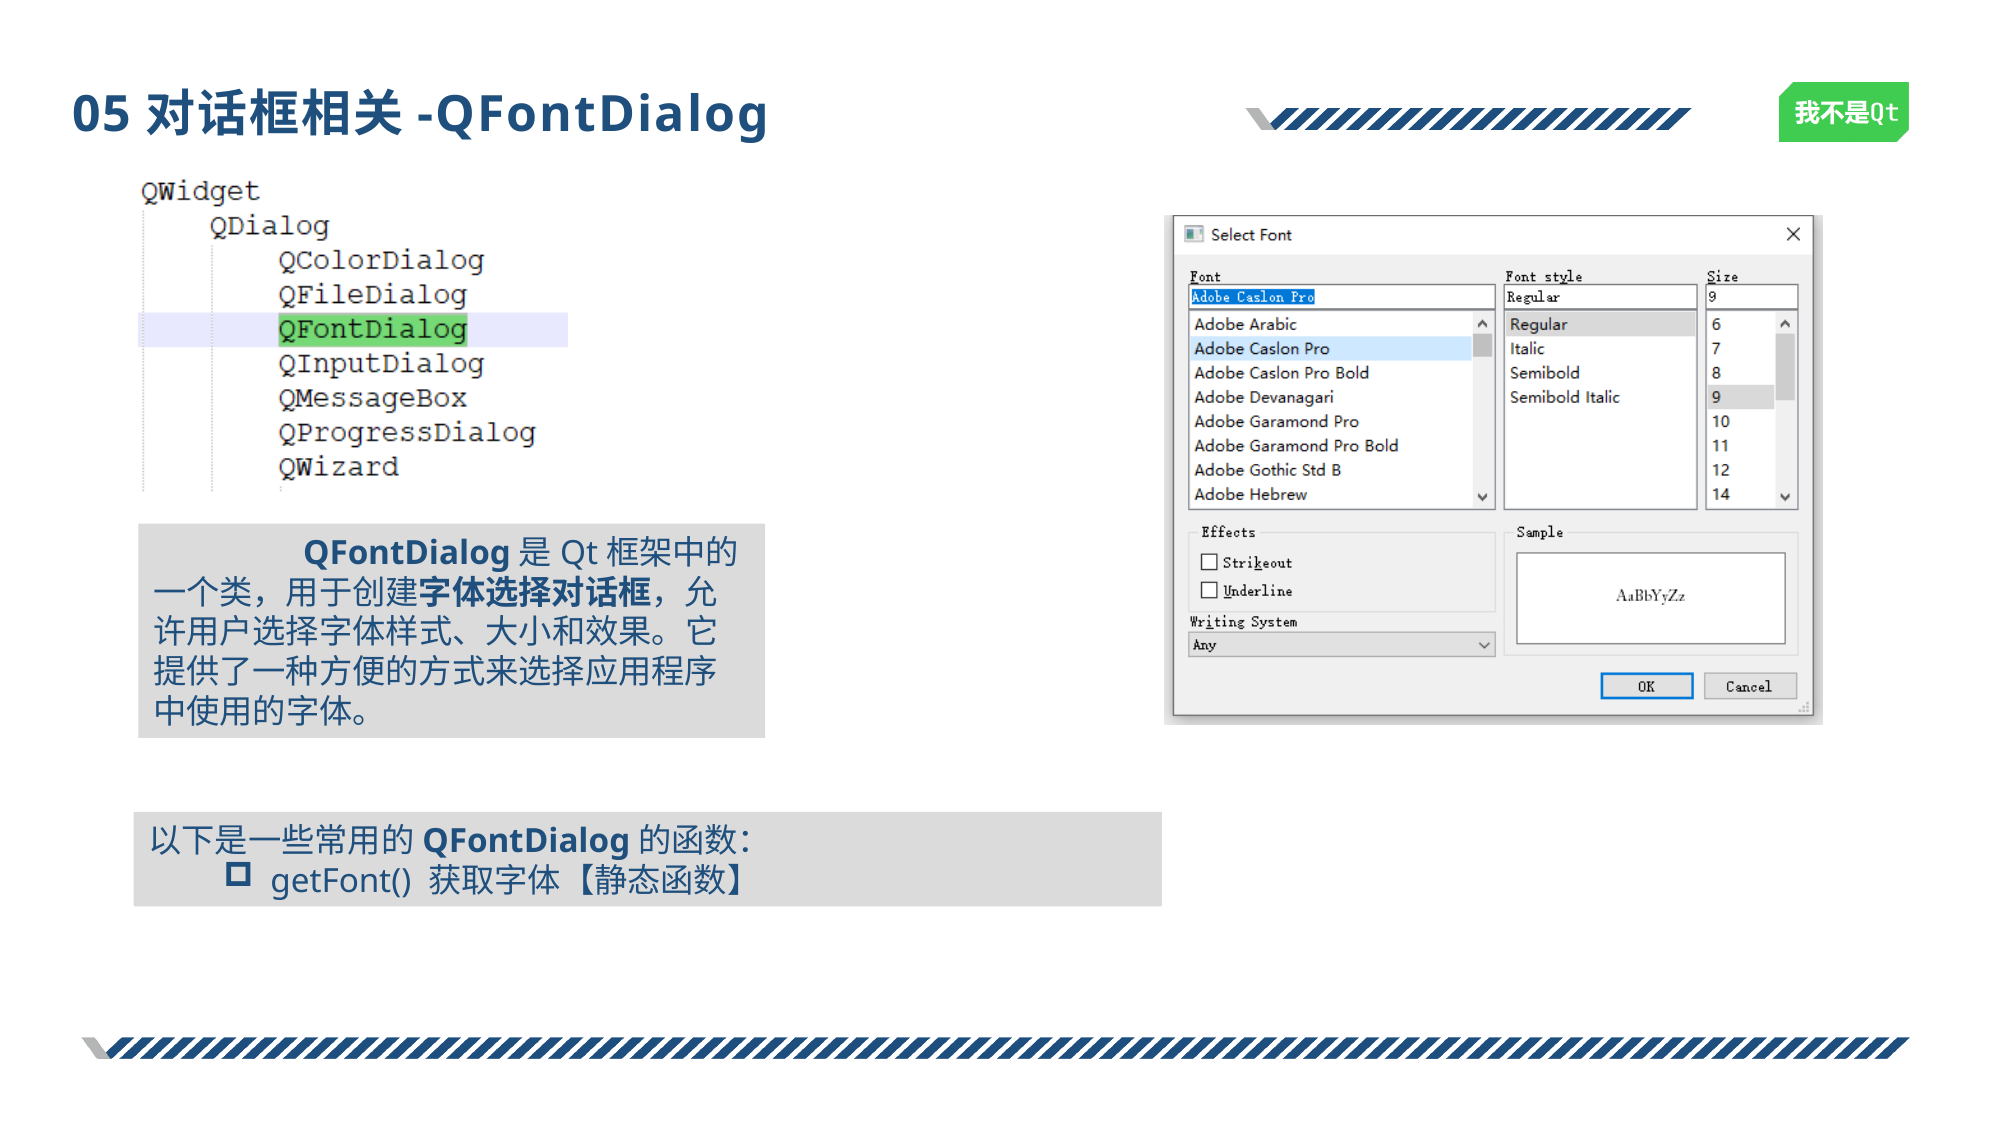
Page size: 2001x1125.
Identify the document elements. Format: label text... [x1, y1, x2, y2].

picture [1245, 108, 1692, 130]
text_box 以下是一些常用的QFontDialog的函数： getFont() 获取字体【静态函数】 [133, 811, 1162, 907]
picture [1164, 215, 1823, 725]
text_box 05对话框相关-QFontDialog [57, 73, 785, 149]
picture [138, 172, 568, 493]
picture [81, 1037, 1910, 1059]
picture [1779, 82, 1909, 142]
text_box QFontDialog是Qt框架中的一个类，用于创建字体选择对话框，允许用户选择字体样式、大小和效果。它提供了一种方便的方式来选择应用程序中使用的字体。 [138, 523, 766, 738]
